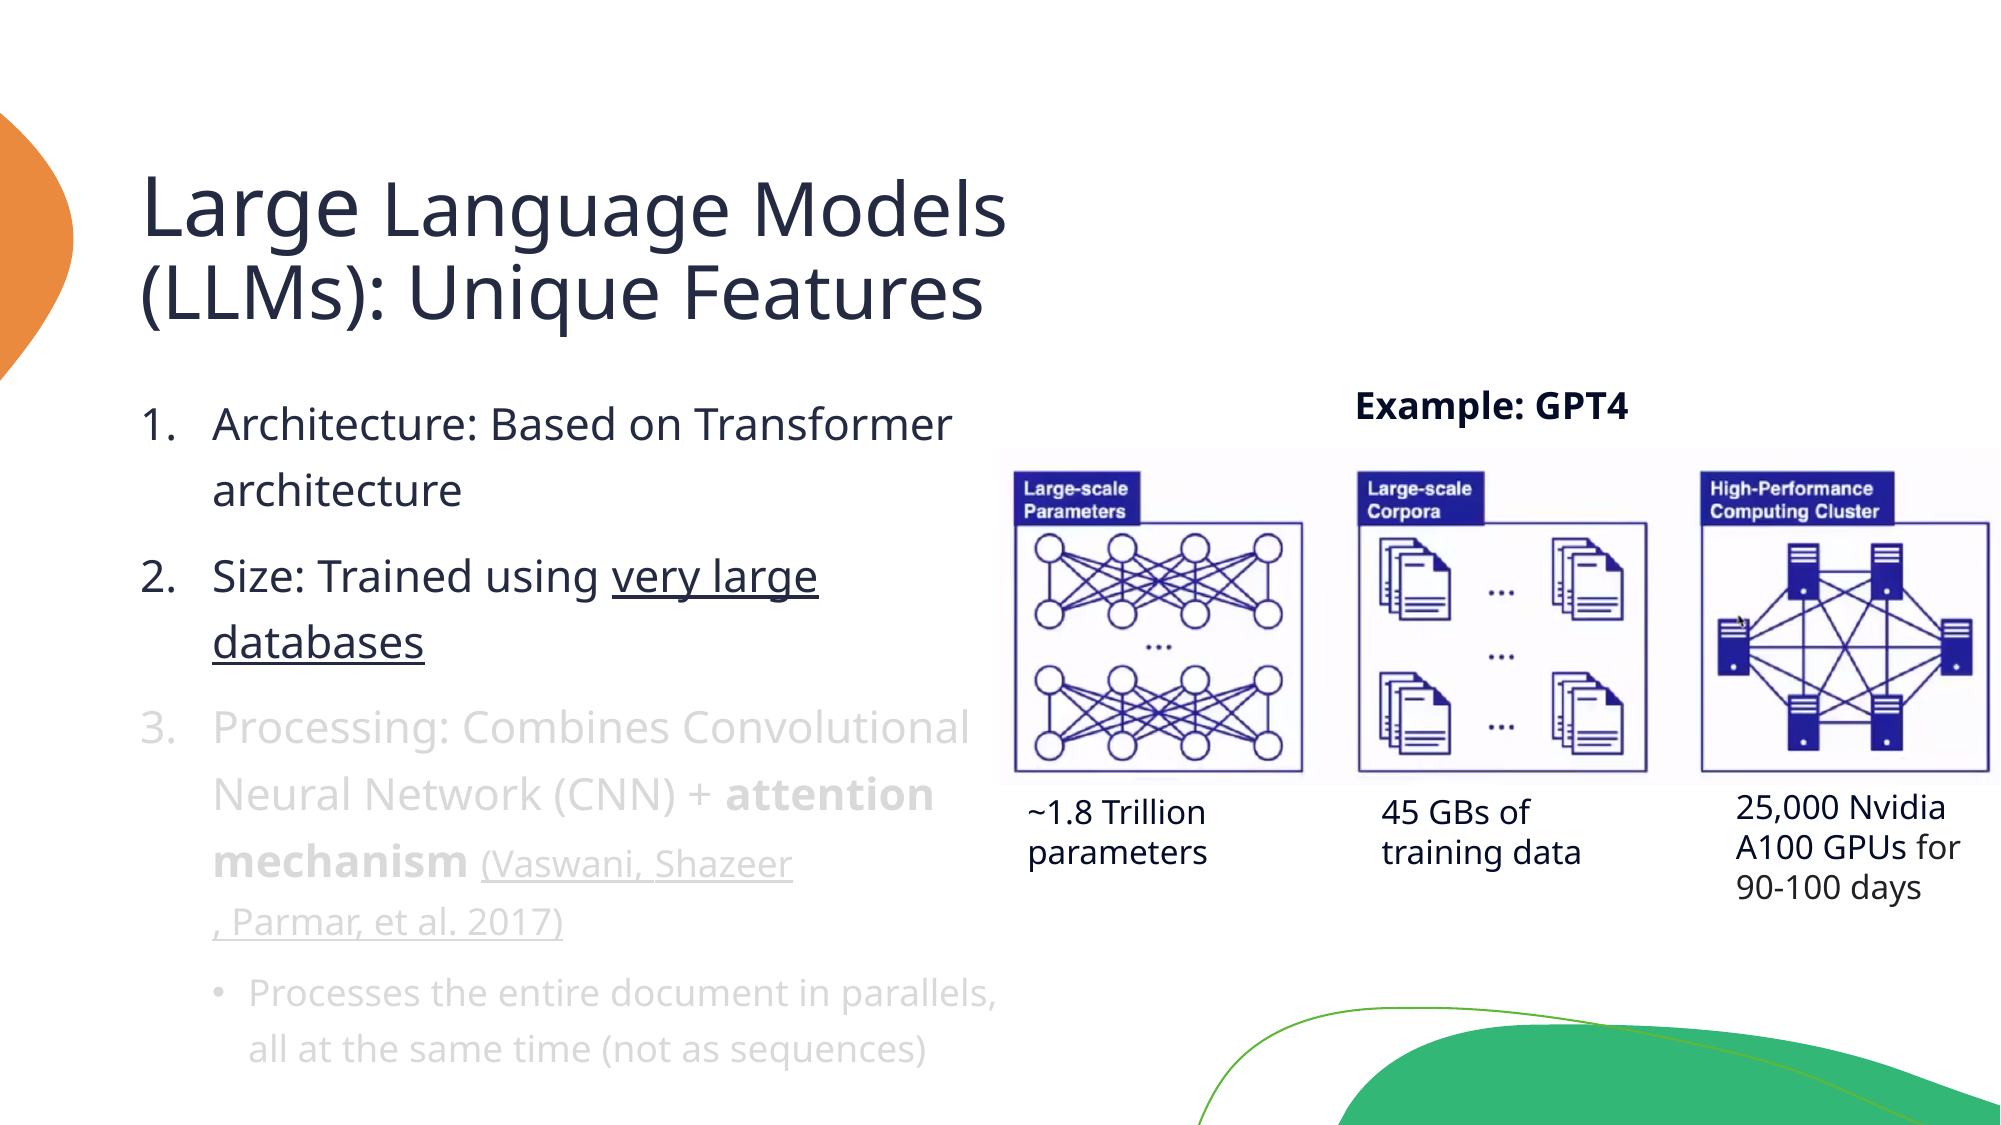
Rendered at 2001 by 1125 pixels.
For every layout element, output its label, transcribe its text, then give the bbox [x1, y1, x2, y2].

text_box Example: GPT4 [1339, 374, 1661, 435]
title Large Language Models (LLMs): Unique Features [125, 125, 1052, 375]
text_box 25,000 Nvidia A100 GPUs for 90-100 days [1721, 785, 1988, 914]
text_box 45 GBs of training data [1366, 785, 1634, 879]
picture [999, 449, 2000, 785]
list Architecture: Based on Transformer architecture Size: Trained using very large databases Processing: Combines Convolutional Neural Network (CNN) + attention mechanism (Vaswani, Shazeer, Parmar, et al. 2017) Processes the entire document in parallels, all at the same time (not as sequences) [125, 375, 1052, 1082]
text_box ~1.8 Trillion parameters [1012, 785, 1279, 879]
